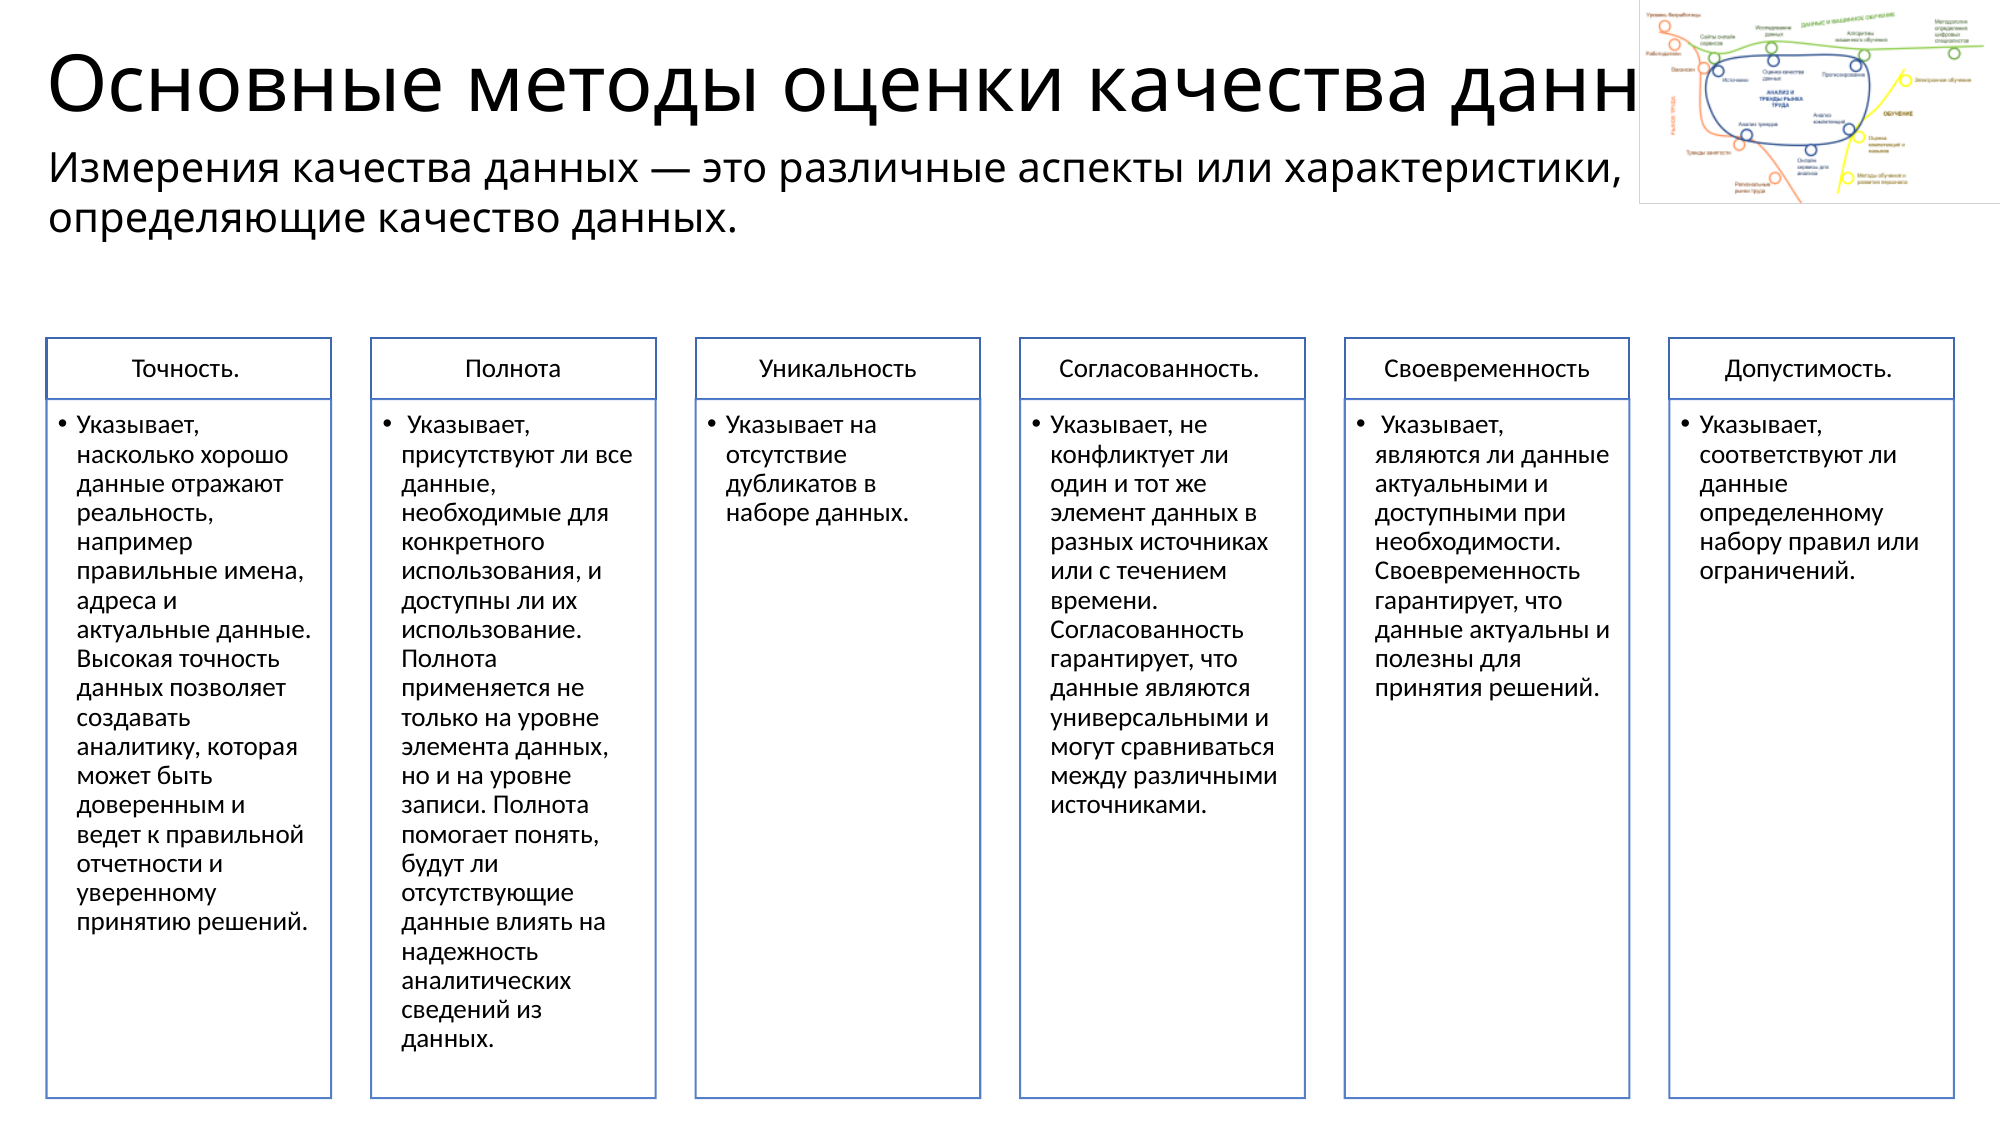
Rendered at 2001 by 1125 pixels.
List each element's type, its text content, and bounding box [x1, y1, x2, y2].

title Основные методы оценки качества данных [45, 38, 1639, 133]
text_box Измерения качества данных — это различные аспекты или характеристики, определяющие качество данных. [33, 133, 1696, 248]
picture [1640, 0, 2000, 203]
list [45, 332, 1955, 1104]
